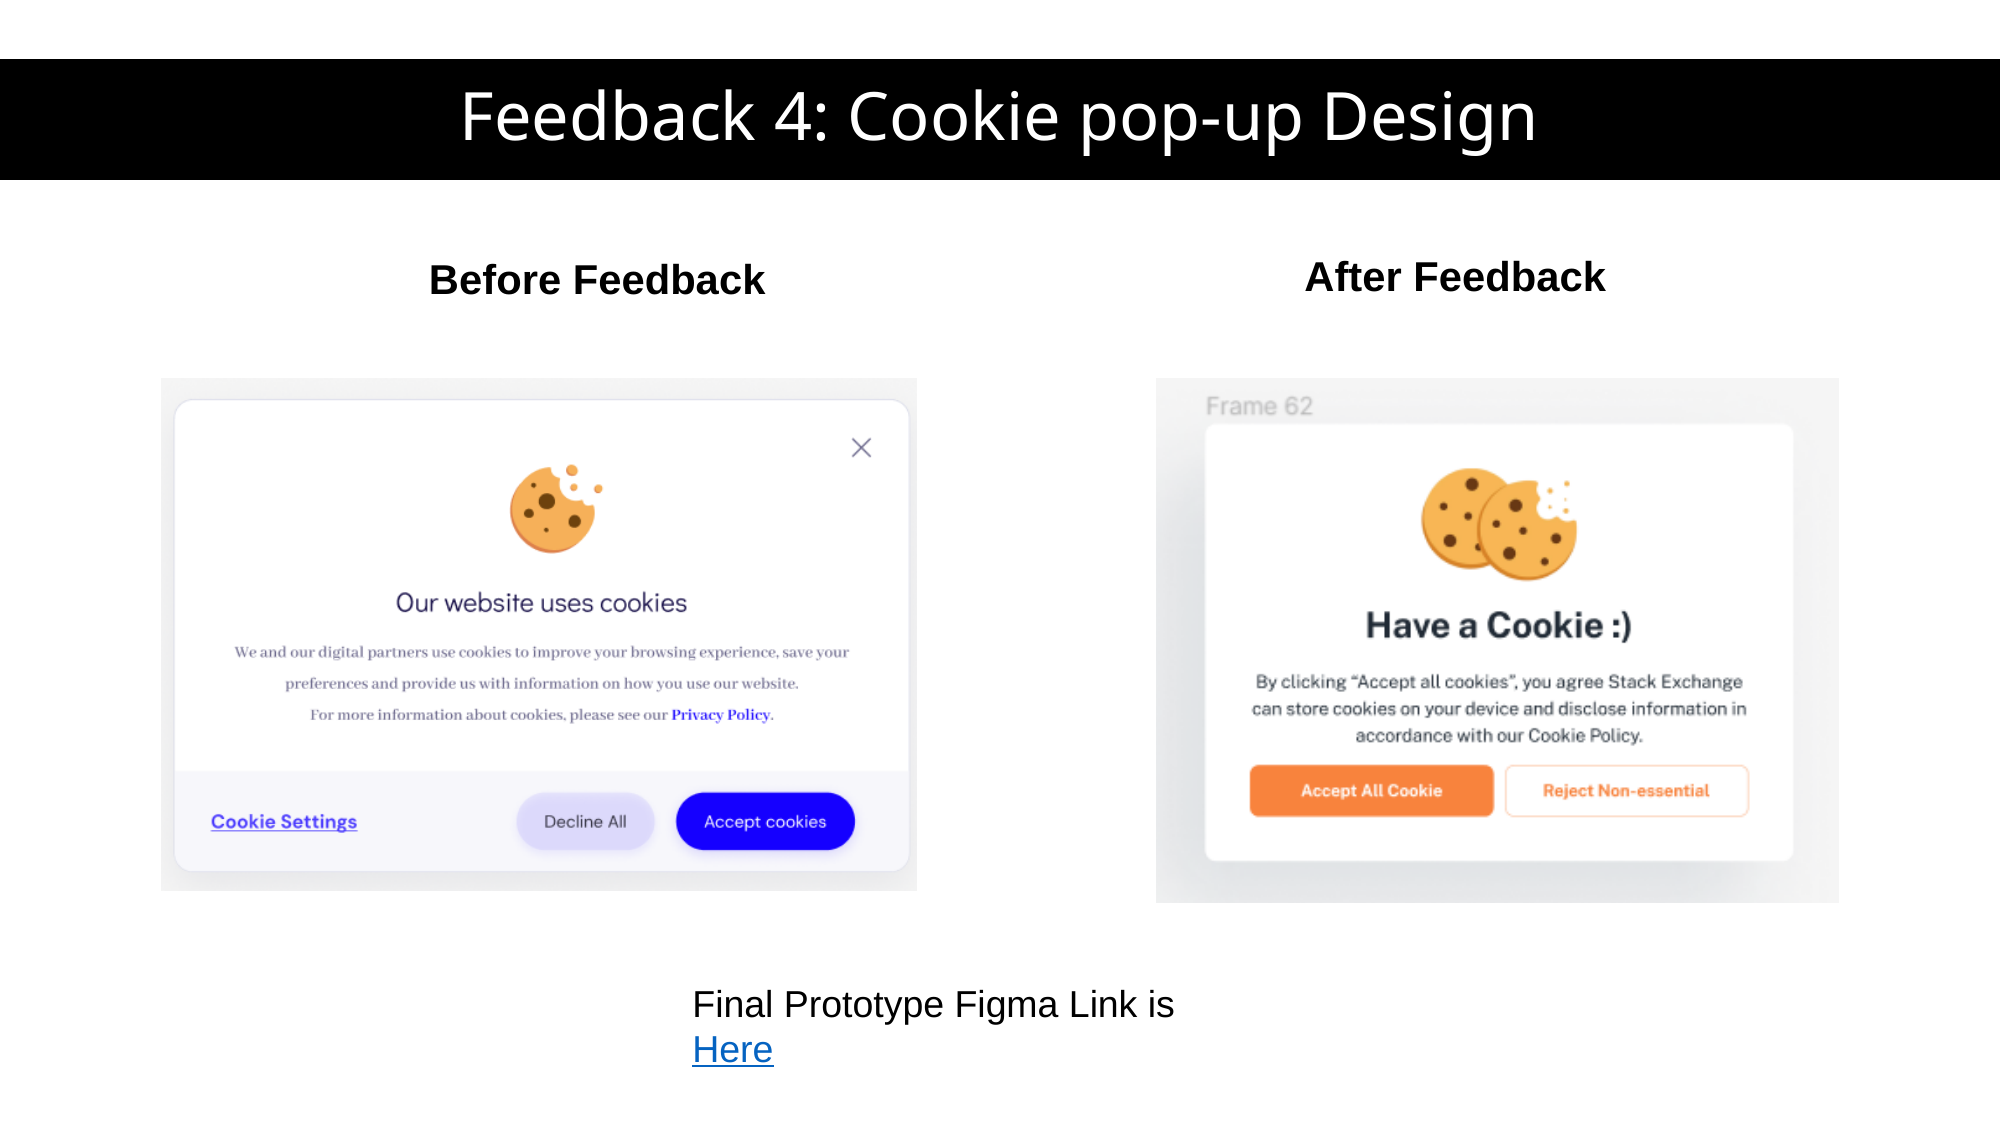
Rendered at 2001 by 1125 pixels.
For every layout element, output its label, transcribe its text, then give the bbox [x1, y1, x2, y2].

text_box After Feedback [1289, 242, 1624, 308]
title Feedback 4: Cookie pop-up Design [0, 59, 2000, 179]
text_box Final Prototype Figma Link is Here [677, 972, 1264, 1078]
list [161, 377, 917, 891]
text_box Before Feedback [413, 245, 800, 311]
picture [1156, 377, 1839, 903]
